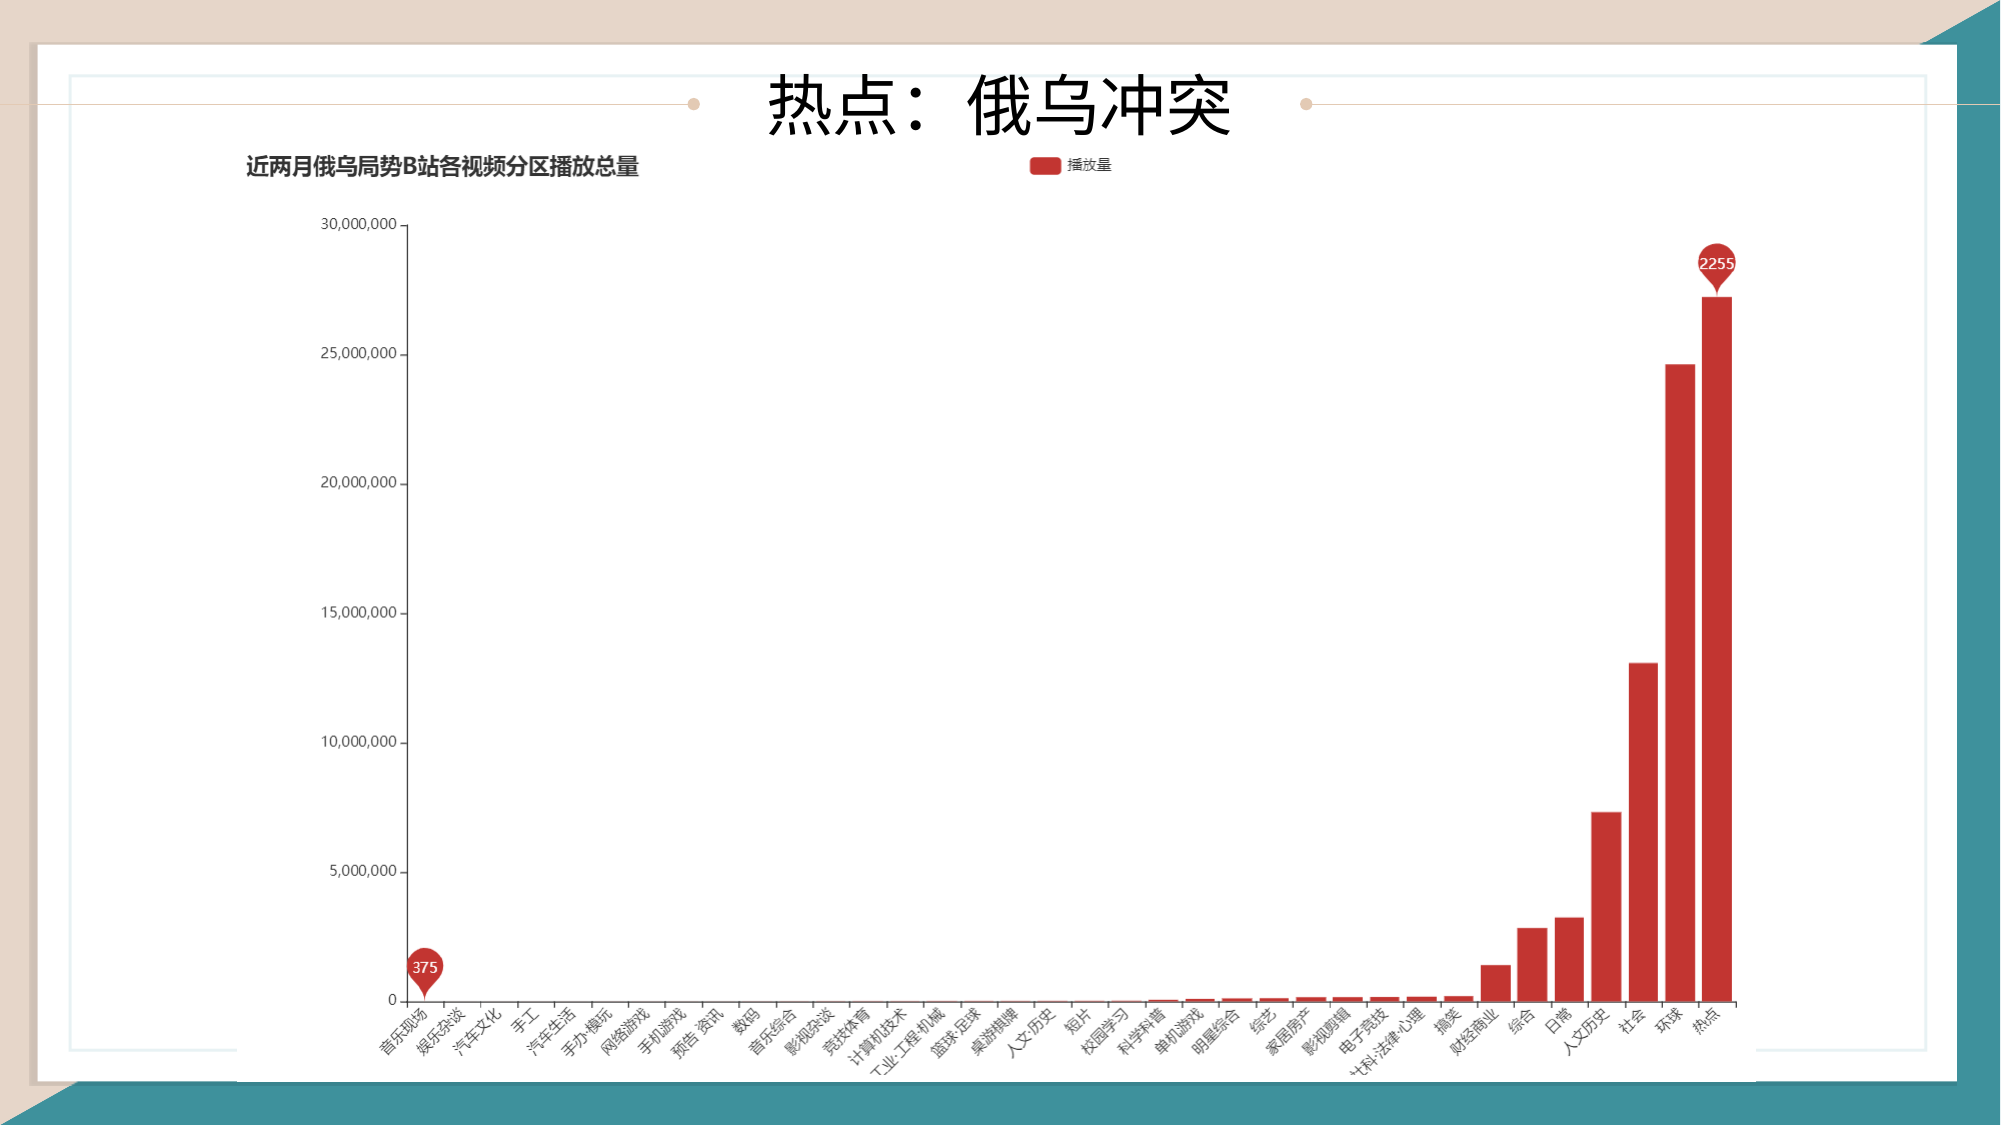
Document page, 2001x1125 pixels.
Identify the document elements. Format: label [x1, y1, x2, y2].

picture [29, 42, 1957, 1086]
